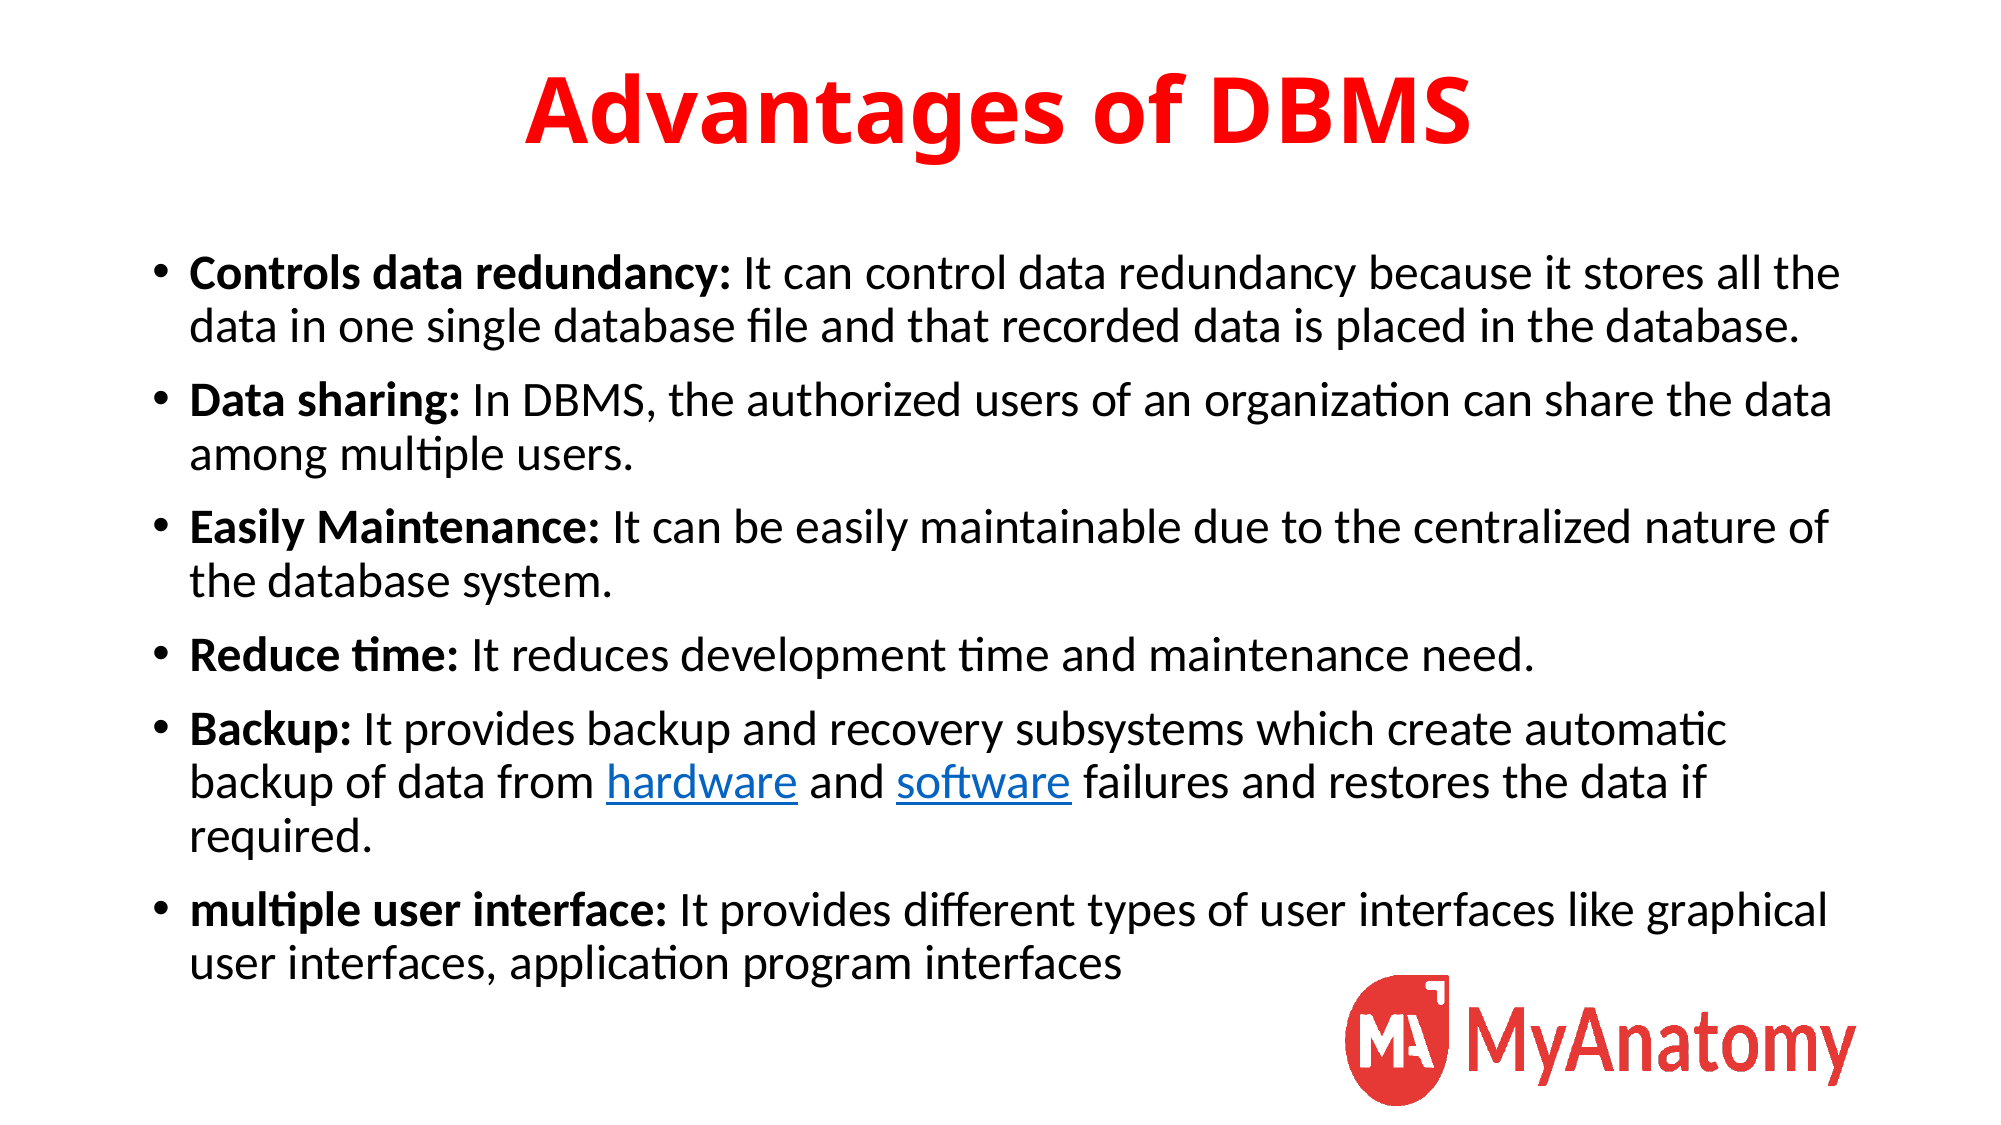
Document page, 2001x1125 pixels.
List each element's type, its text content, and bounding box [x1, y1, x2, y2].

title Advantages of DBMS [137, 59, 1863, 238]
list Controls data redundancy: It can control data redundancy because it stores all the data in one single database file and that recorded data is placed in the database. Data sharing: In DBMS, the authorized users of an organization can share the data among multiple users. Easily Maintenance: It can be easily maintainable due to the centralized nature of the database system. Reduce time: It reduces development time and maintenance need. Backup: It provides backup and recovery subsystems which create automatic backup of data from hardware and software failures and restores the data if required. multiple user interface: It provides different types of user interfaces like graphical user interfaces, application program interfaces [137, 238, 1863, 1014]
picture [1337, 1014, 1863, 1125]
